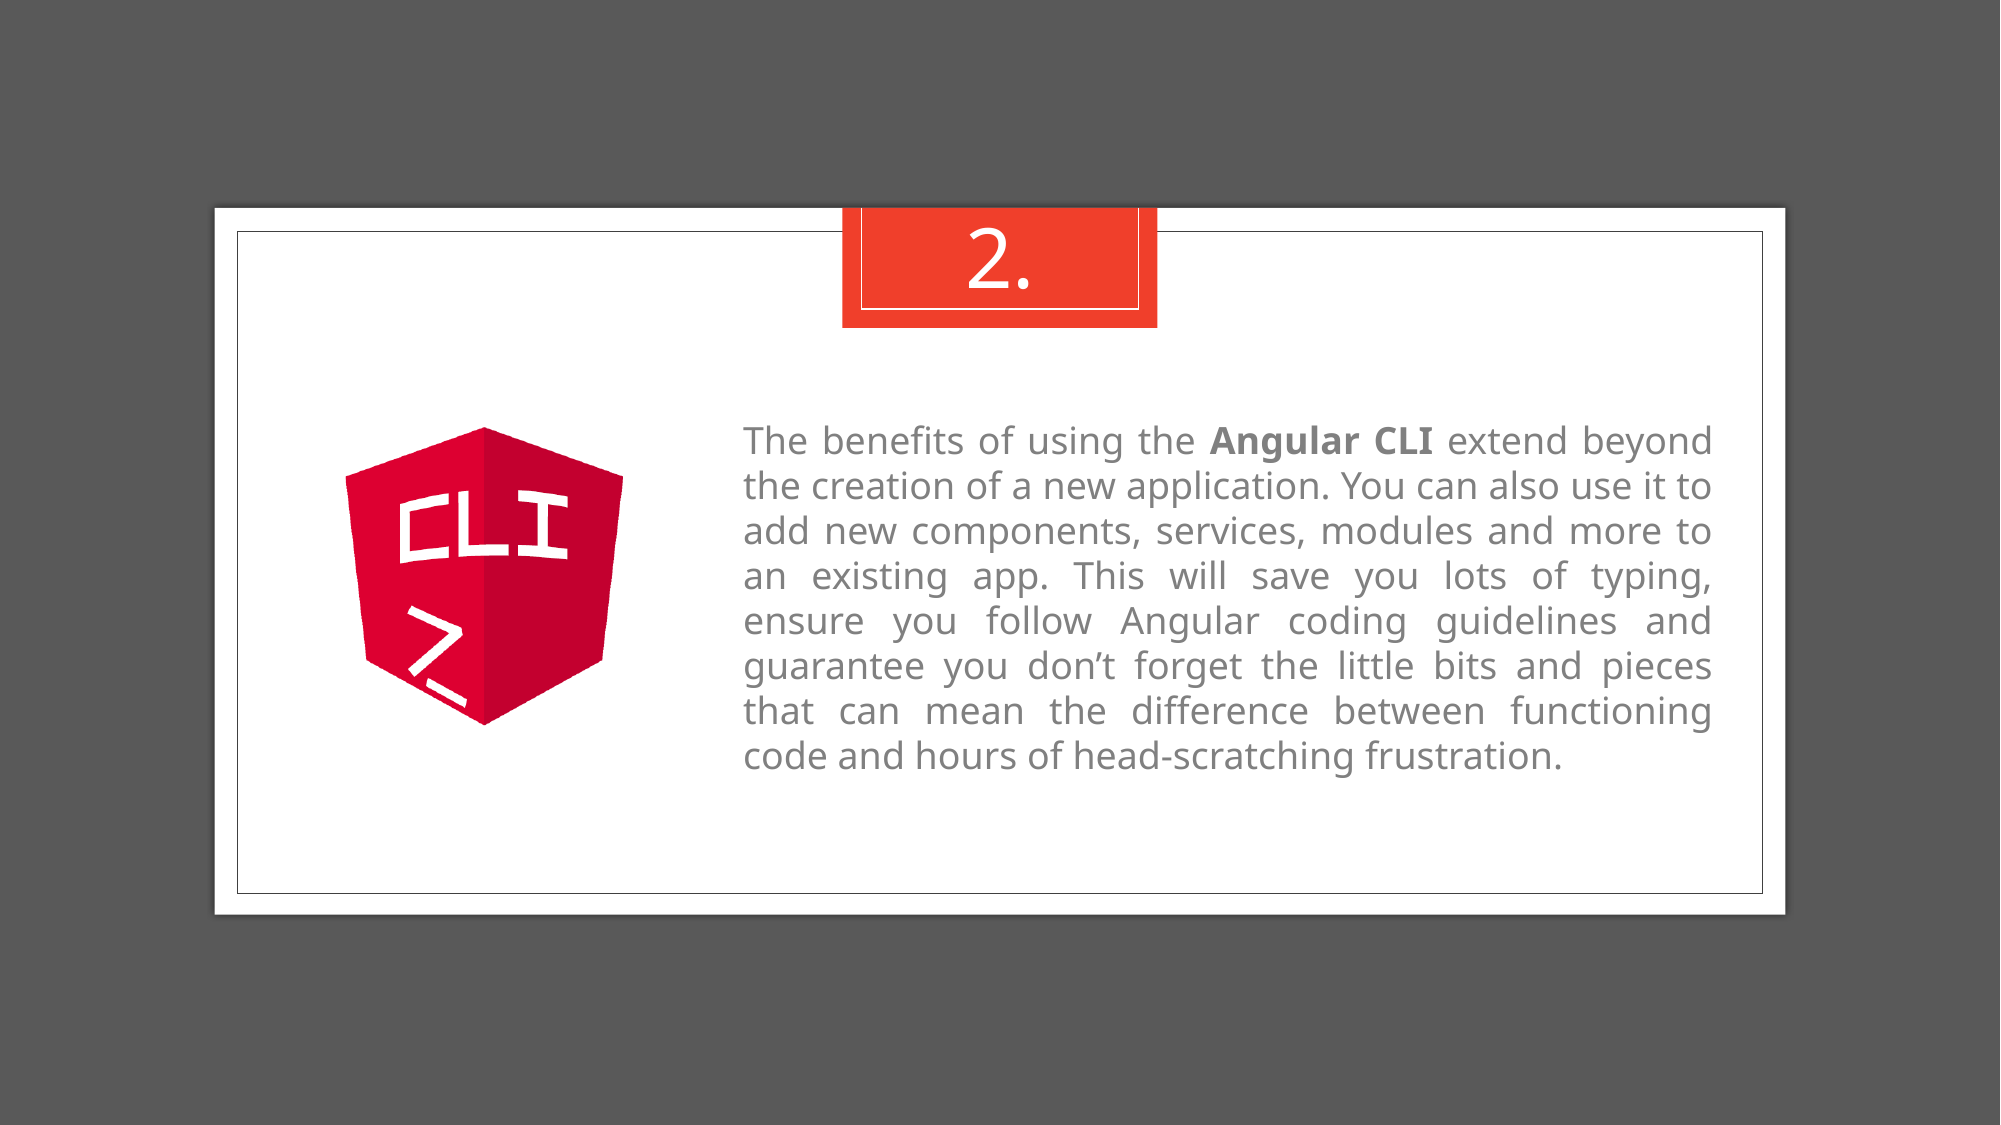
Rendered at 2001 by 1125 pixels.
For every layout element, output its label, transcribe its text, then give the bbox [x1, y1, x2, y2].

text_box The benefits of using the Angular CLI extend beyond the creation of a new application. You can also use it to add new components, services, modules and more to an existing app. This will save you lots of typing, ensure you follow Angular coding guidelines and guarantee you don’t forget the little bits and pieces that can mean the difference between functioning code and hours of head-scratching frustration. [728, 409, 1729, 785]
picture [298, 426, 670, 726]
text_box 2. [950, 197, 1050, 313]
